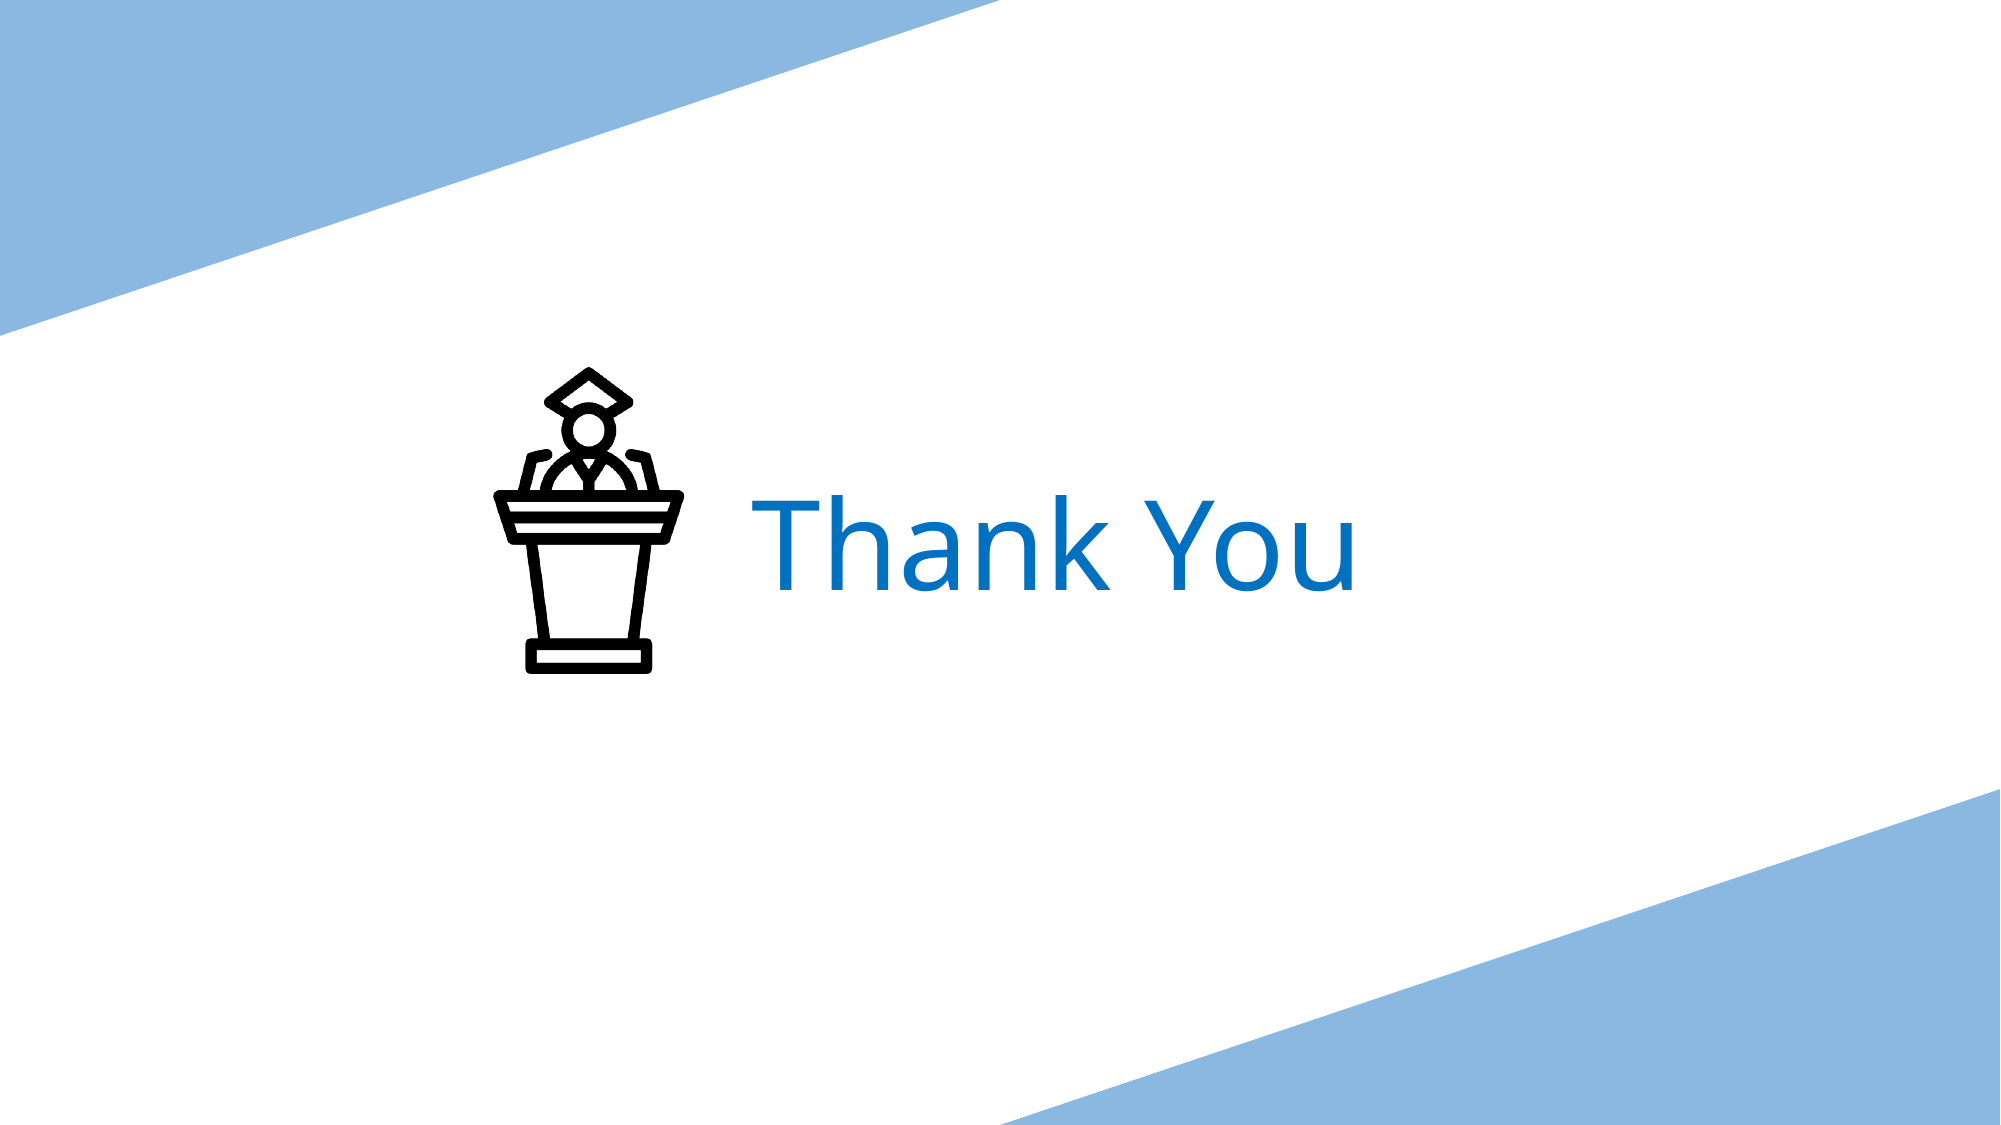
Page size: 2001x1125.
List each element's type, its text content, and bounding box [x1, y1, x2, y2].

picture [438, 367, 739, 674]
text_box Thank You [739, 458, 1378, 623]
text_box [0, 0, 1001, 337]
text_box [999, 788, 2000, 1125]
